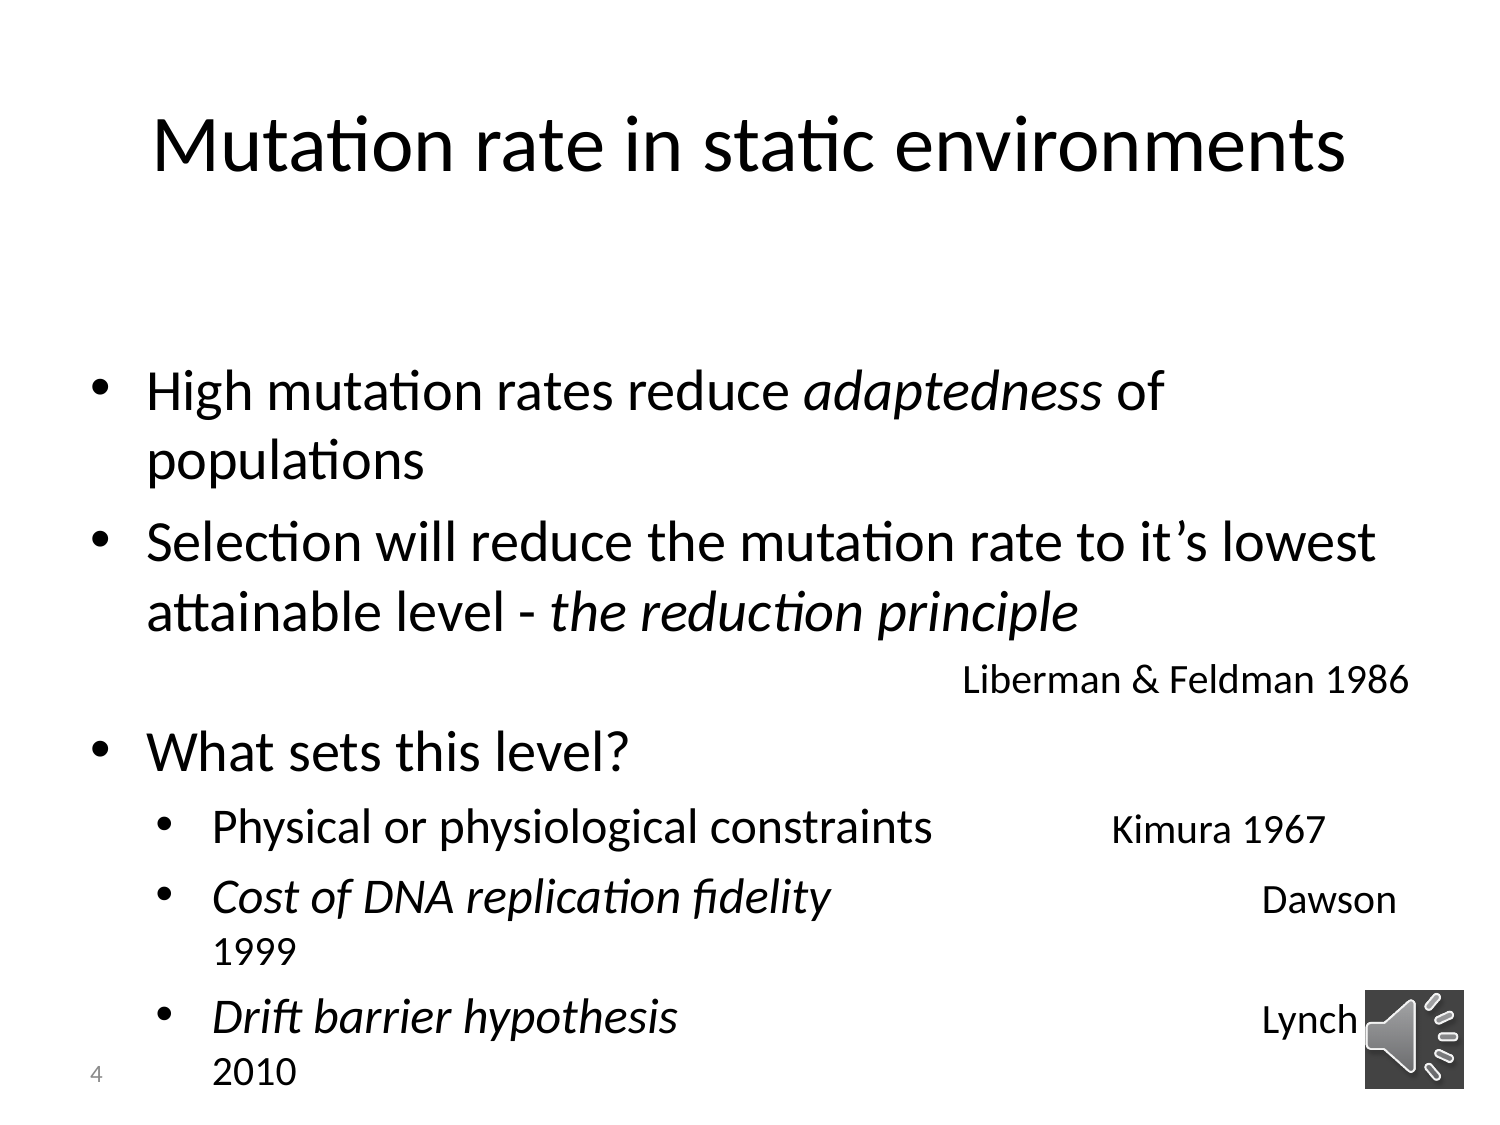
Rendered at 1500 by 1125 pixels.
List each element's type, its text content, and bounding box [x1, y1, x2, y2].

picture [1364, 989, 1465, 1090]
slide_number 4 [75, 1042, 425, 1103]
title Mutation rate in static environments [75, 45, 1425, 233]
